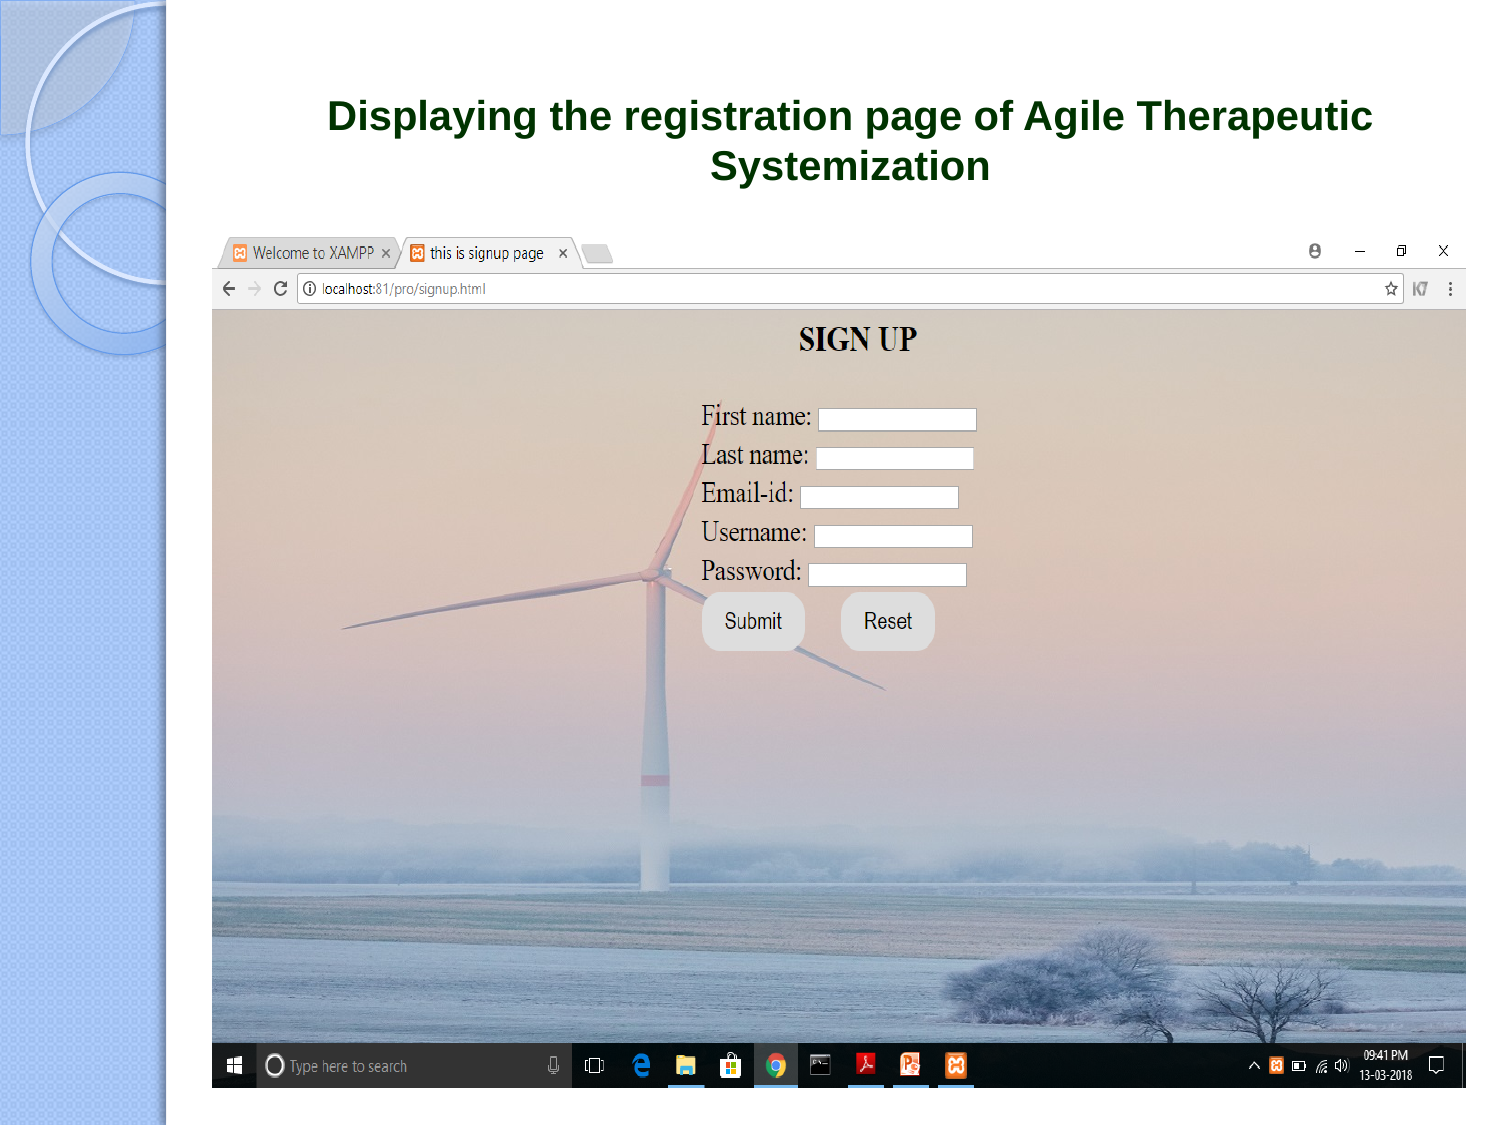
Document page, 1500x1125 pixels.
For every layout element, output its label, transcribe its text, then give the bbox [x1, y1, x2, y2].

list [212, 237, 1466, 1088]
title Displaying the registration page of Agile Therapeutic Systemization [235, 45, 1466, 233]
